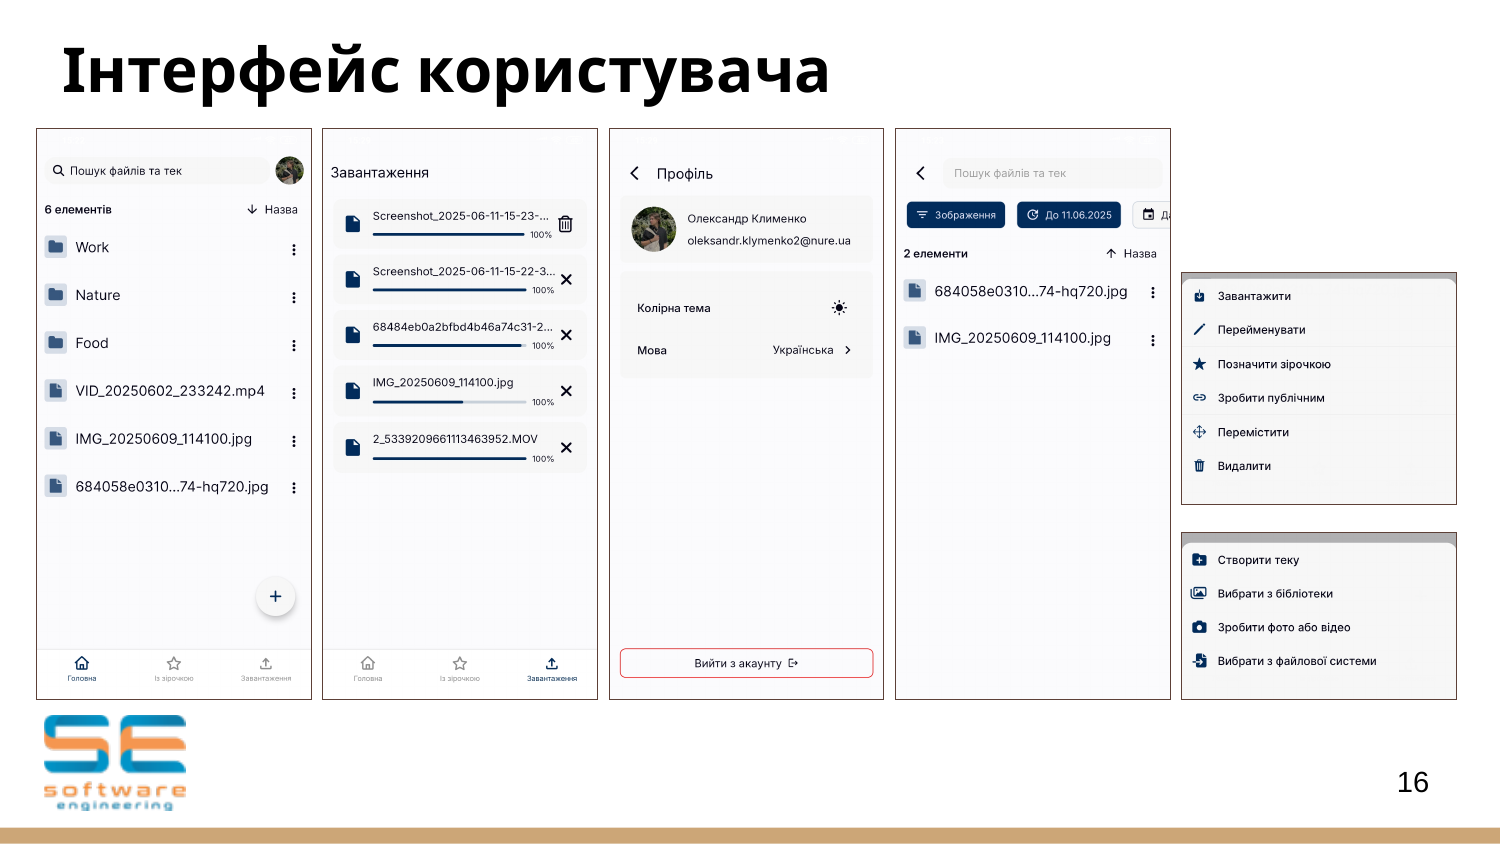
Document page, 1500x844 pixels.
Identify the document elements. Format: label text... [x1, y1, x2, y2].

picture [1181, 532, 1458, 700]
picture [36, 127, 312, 700]
text_box 16 [1382, 755, 1500, 806]
picture [608, 127, 885, 700]
picture [895, 127, 1171, 700]
picture [43, 714, 186, 811]
picture [322, 127, 599, 700]
picture [1181, 272, 1458, 506]
text_box Інтерфейс користувача [47, 15, 1446, 121]
